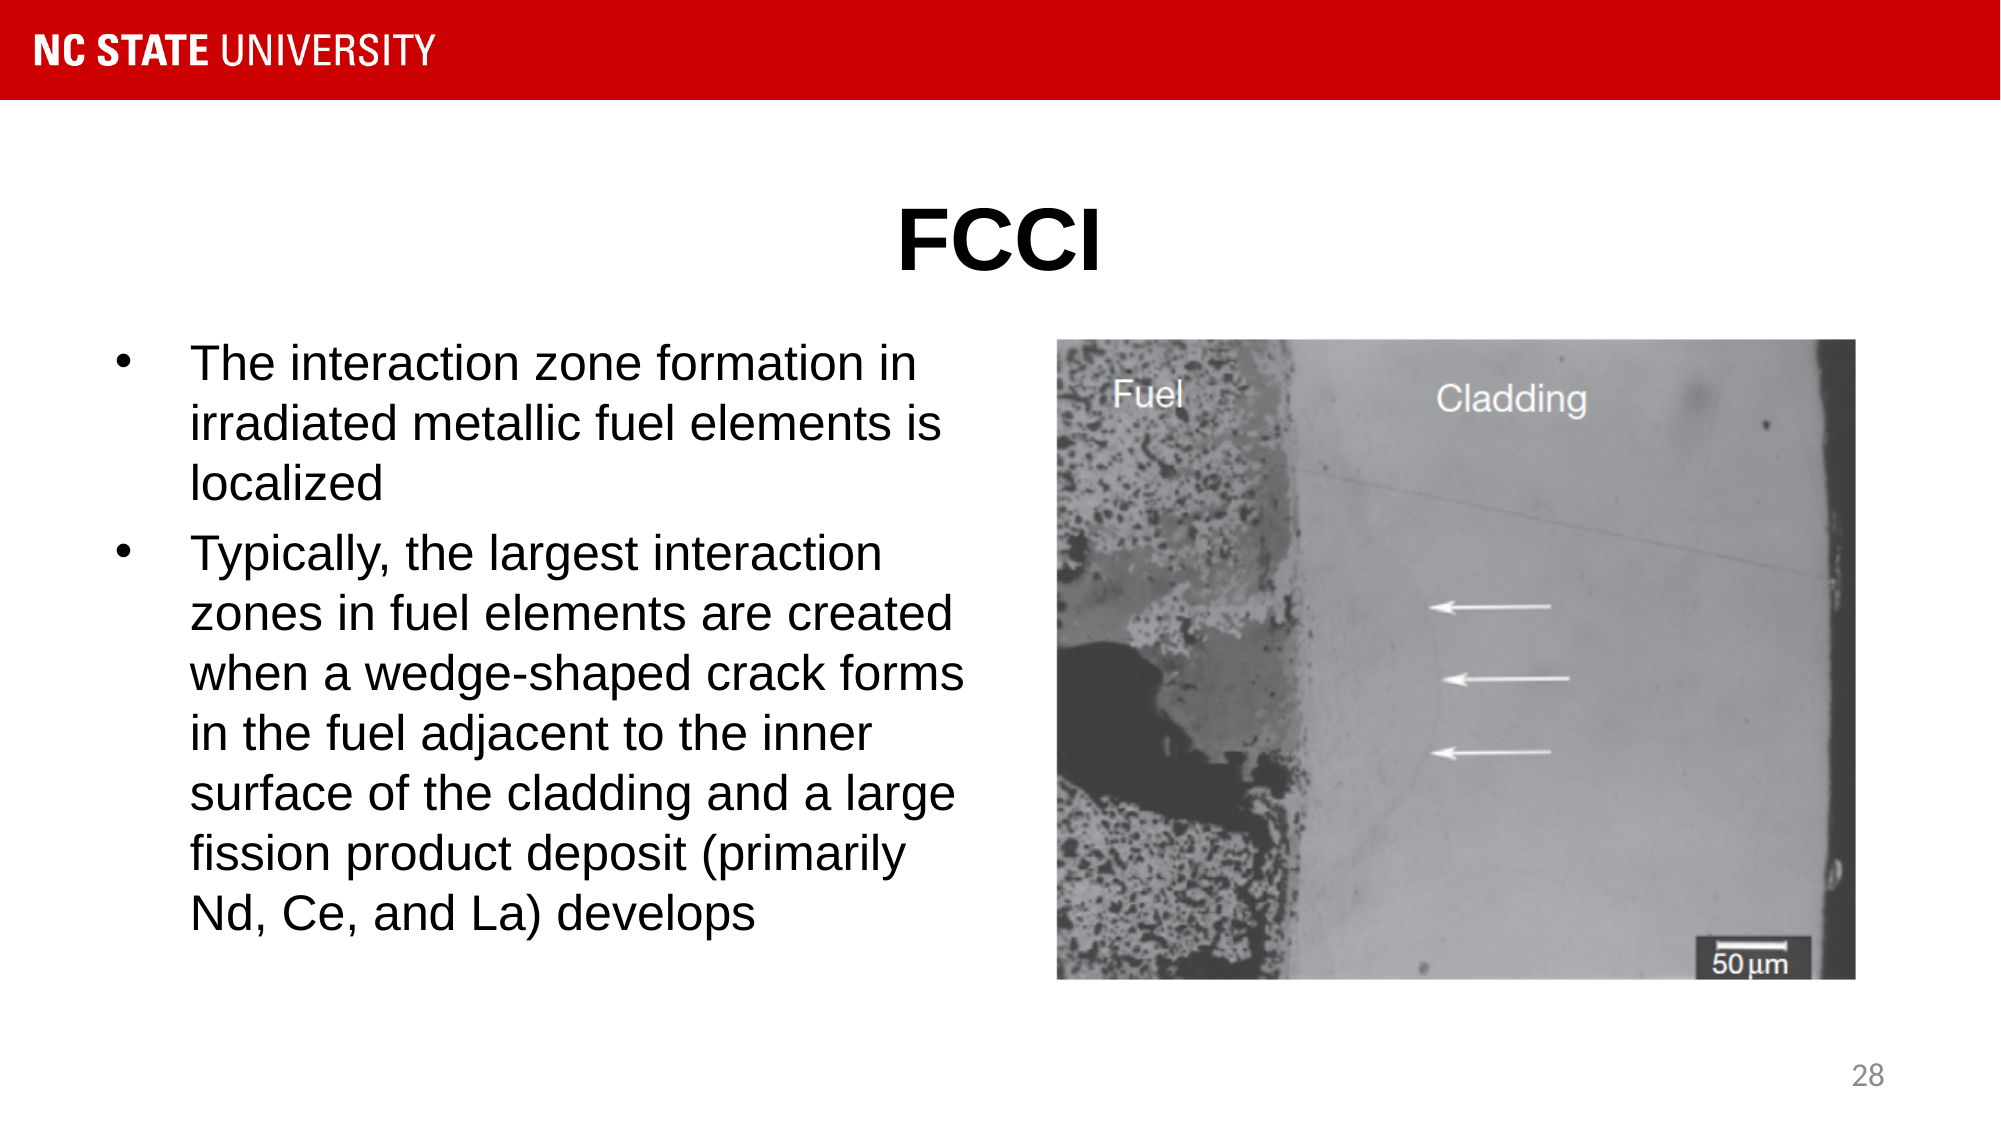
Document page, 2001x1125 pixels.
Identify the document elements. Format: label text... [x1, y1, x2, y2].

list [1035, 313, 1881, 1006]
slide_number 28 [1433, 1042, 1900, 1103]
list The interaction zone formation in irradiated metallic fuel elements is localized Typically, the largest interaction zones in fuel elements are created when a wedge-shaped crack forms in the fuel adjacent to the inner surface of the cladding and a large fission product deposit (primarily Nd, Ce, and La) develops [99, 322, 984, 1005]
picture [0, 0, 2001, 100]
title FCCI [99, 147, 1900, 323]
